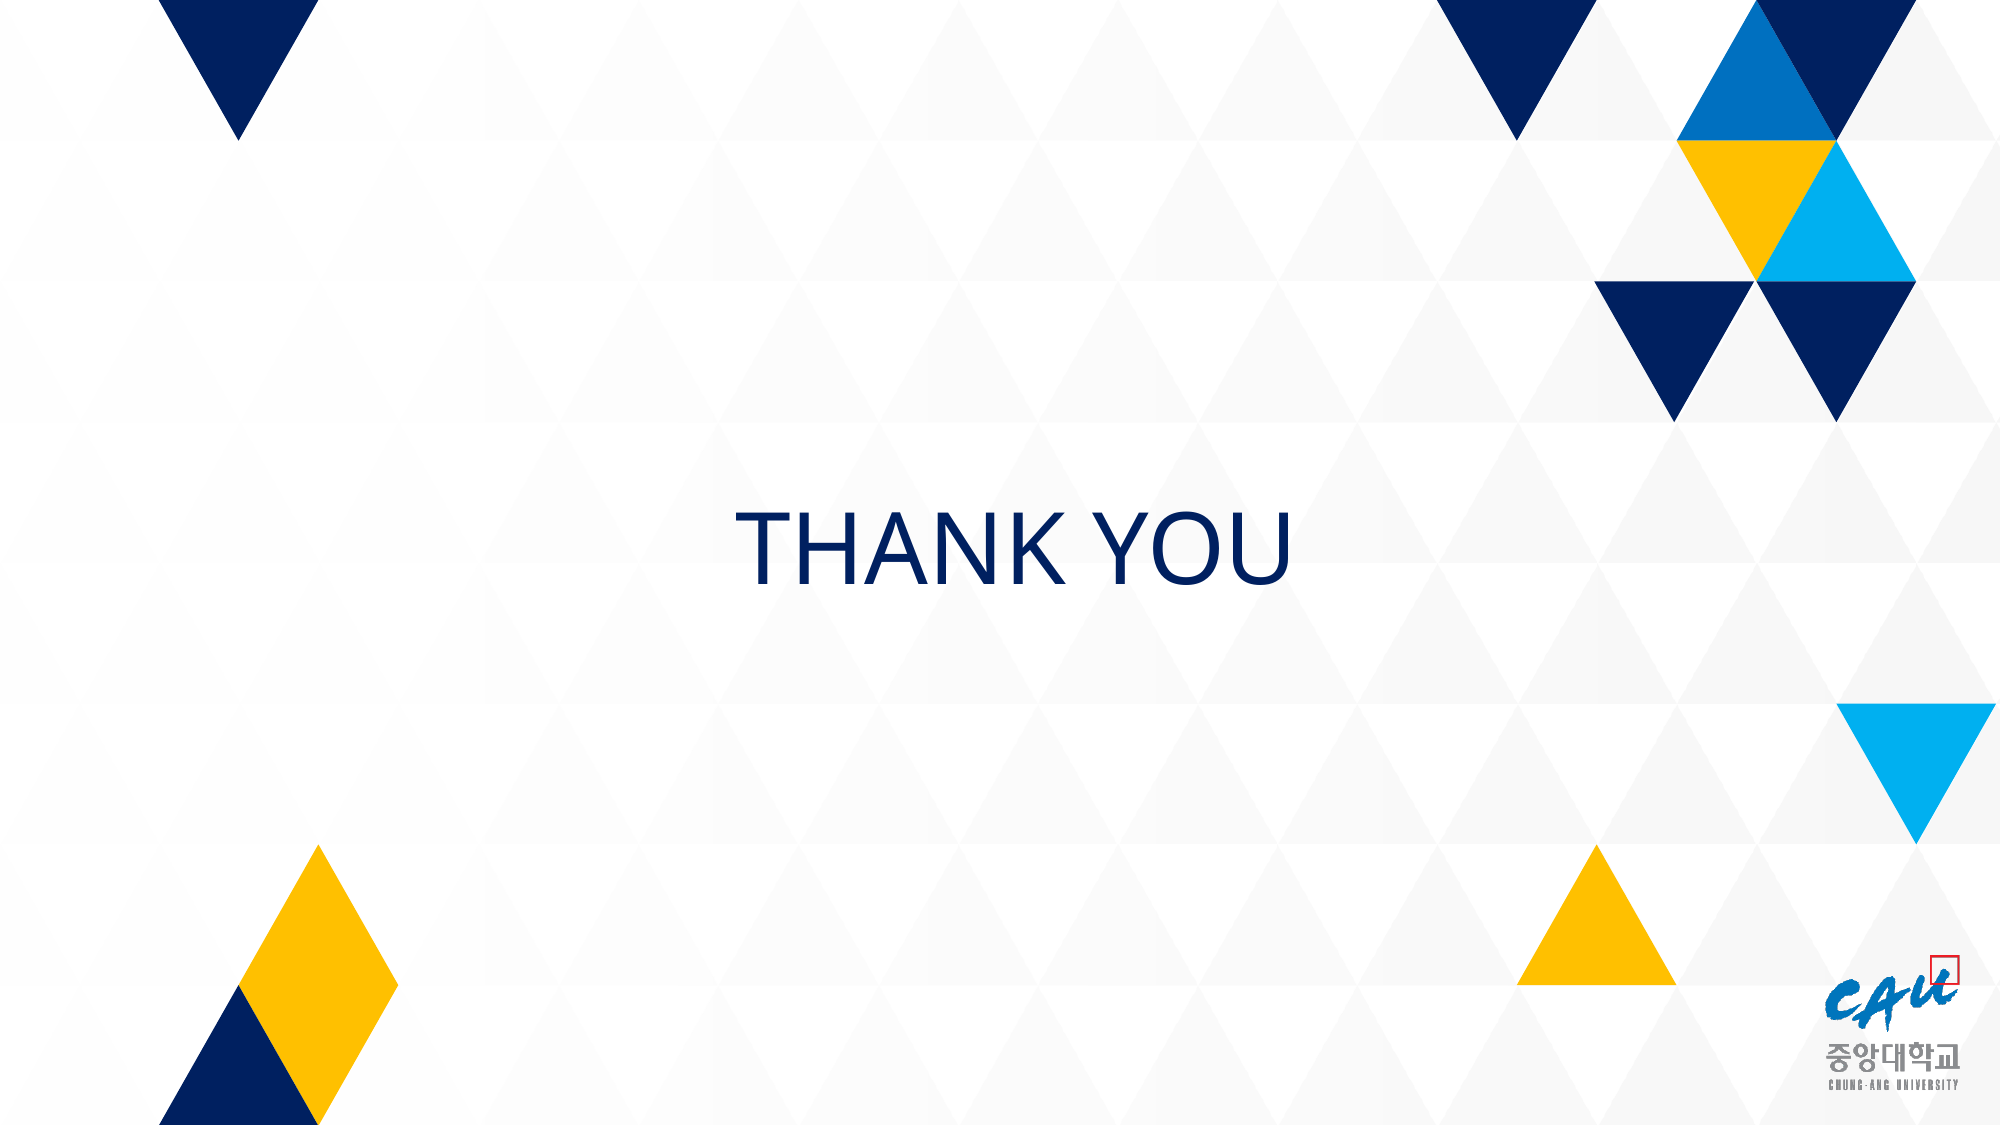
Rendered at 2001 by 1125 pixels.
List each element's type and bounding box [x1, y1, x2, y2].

picture [1824, 955, 1960, 1091]
text_box [734, 405, 1300, 614]
